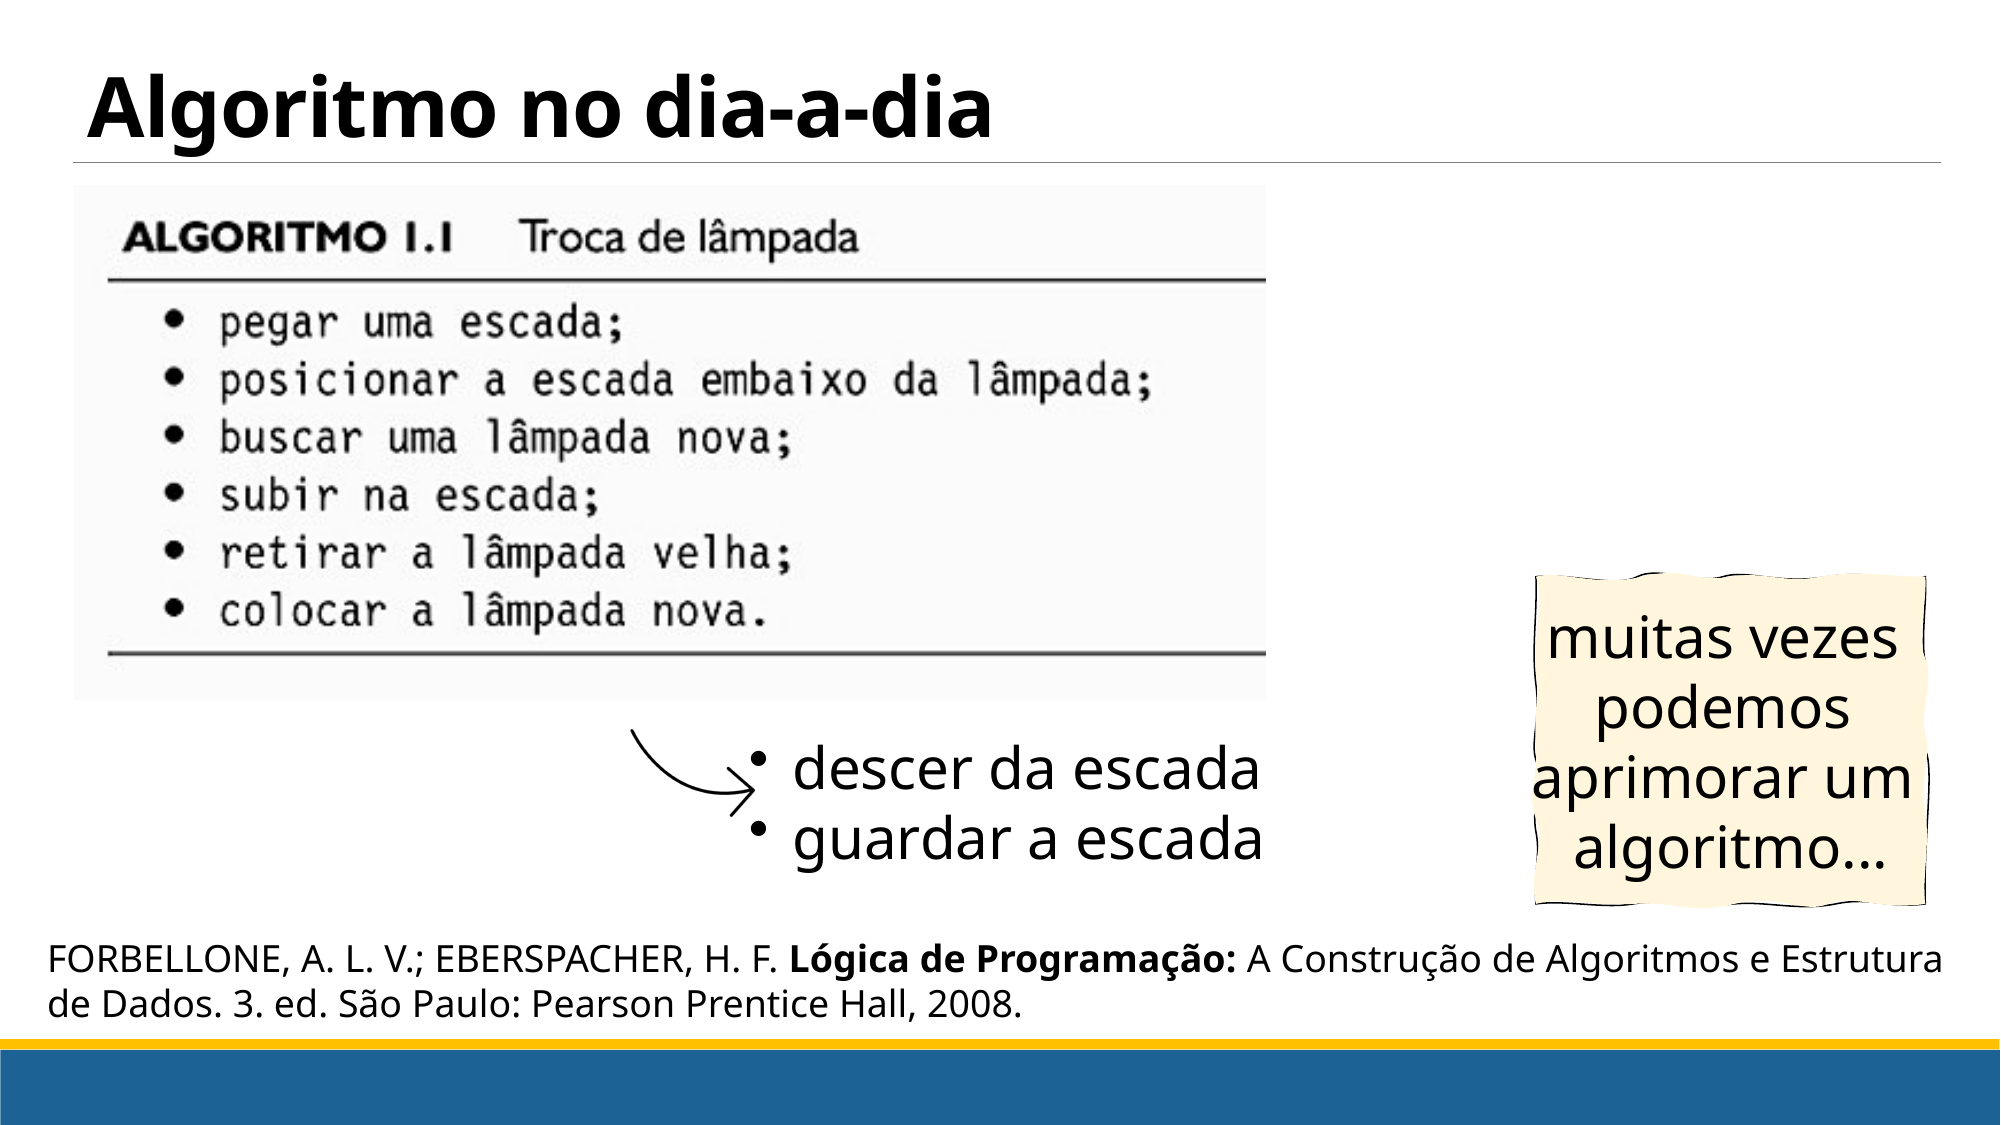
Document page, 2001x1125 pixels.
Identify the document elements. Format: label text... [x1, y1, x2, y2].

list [74, 185, 1266, 700]
text_box descer da escada guardar a escada [719, 723, 1281, 879]
text_box muitas vezes podemos aprimorar um algoritmo... [1532, 573, 1930, 909]
title Algoritmo no dia-a-dia [72, 47, 1942, 163]
picture [614, 696, 774, 851]
text_box FORBELLONE, A. L. V.; EBERSPACHER, H. F. Lógica de Programação: A Construção de Algoritmos e Estrutura de Dados. 3. ed. São Paulo: Pearson Prentice Hall, 2008. [32, 927, 1968, 1033]
